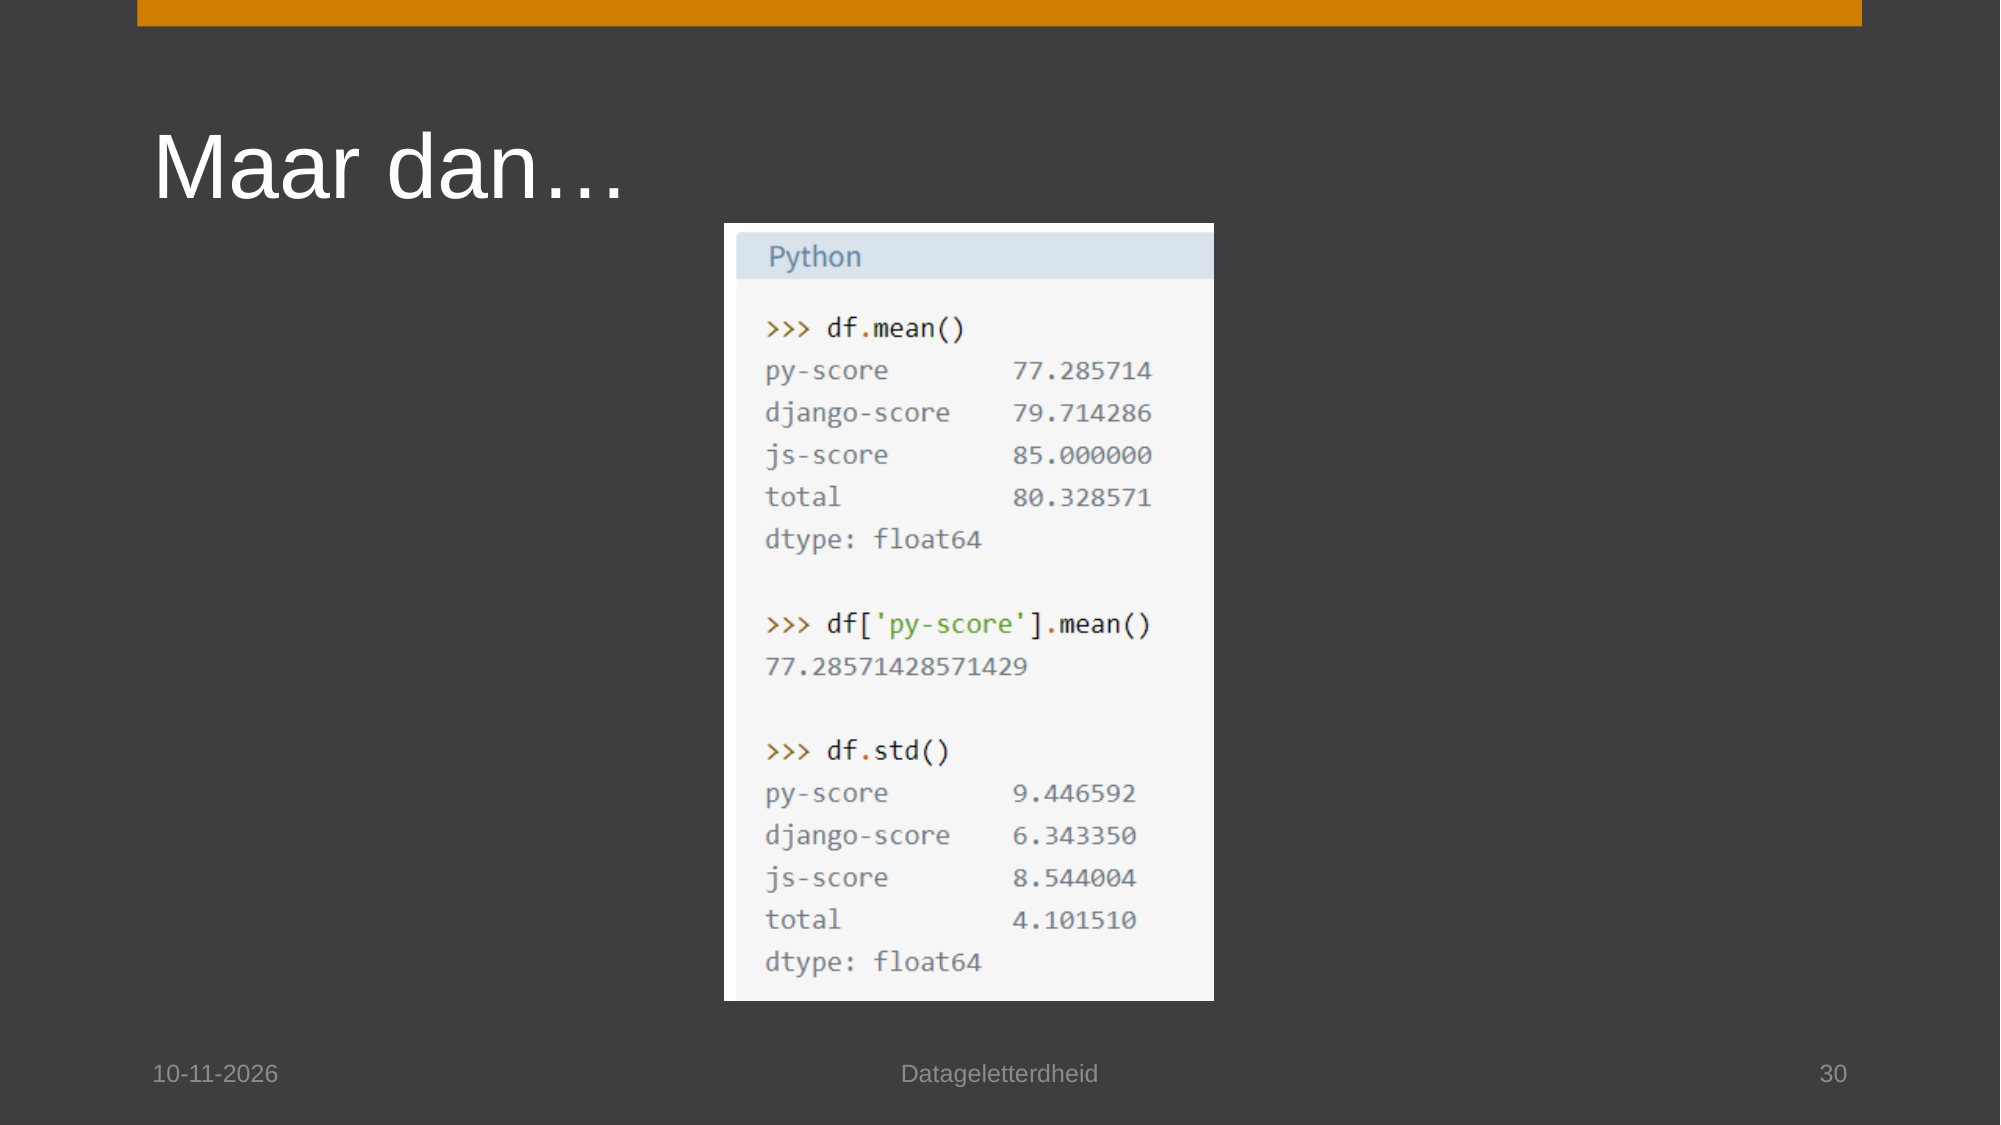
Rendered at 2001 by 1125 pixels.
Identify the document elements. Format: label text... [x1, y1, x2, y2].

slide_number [137, 1042, 588, 1103]
picture [724, 223, 1214, 1001]
footer Datageletterdheid [662, 1042, 1338, 1103]
slide_number 30 [1412, 1042, 1863, 1103]
title Maar dan… [137, 59, 1863, 278]
